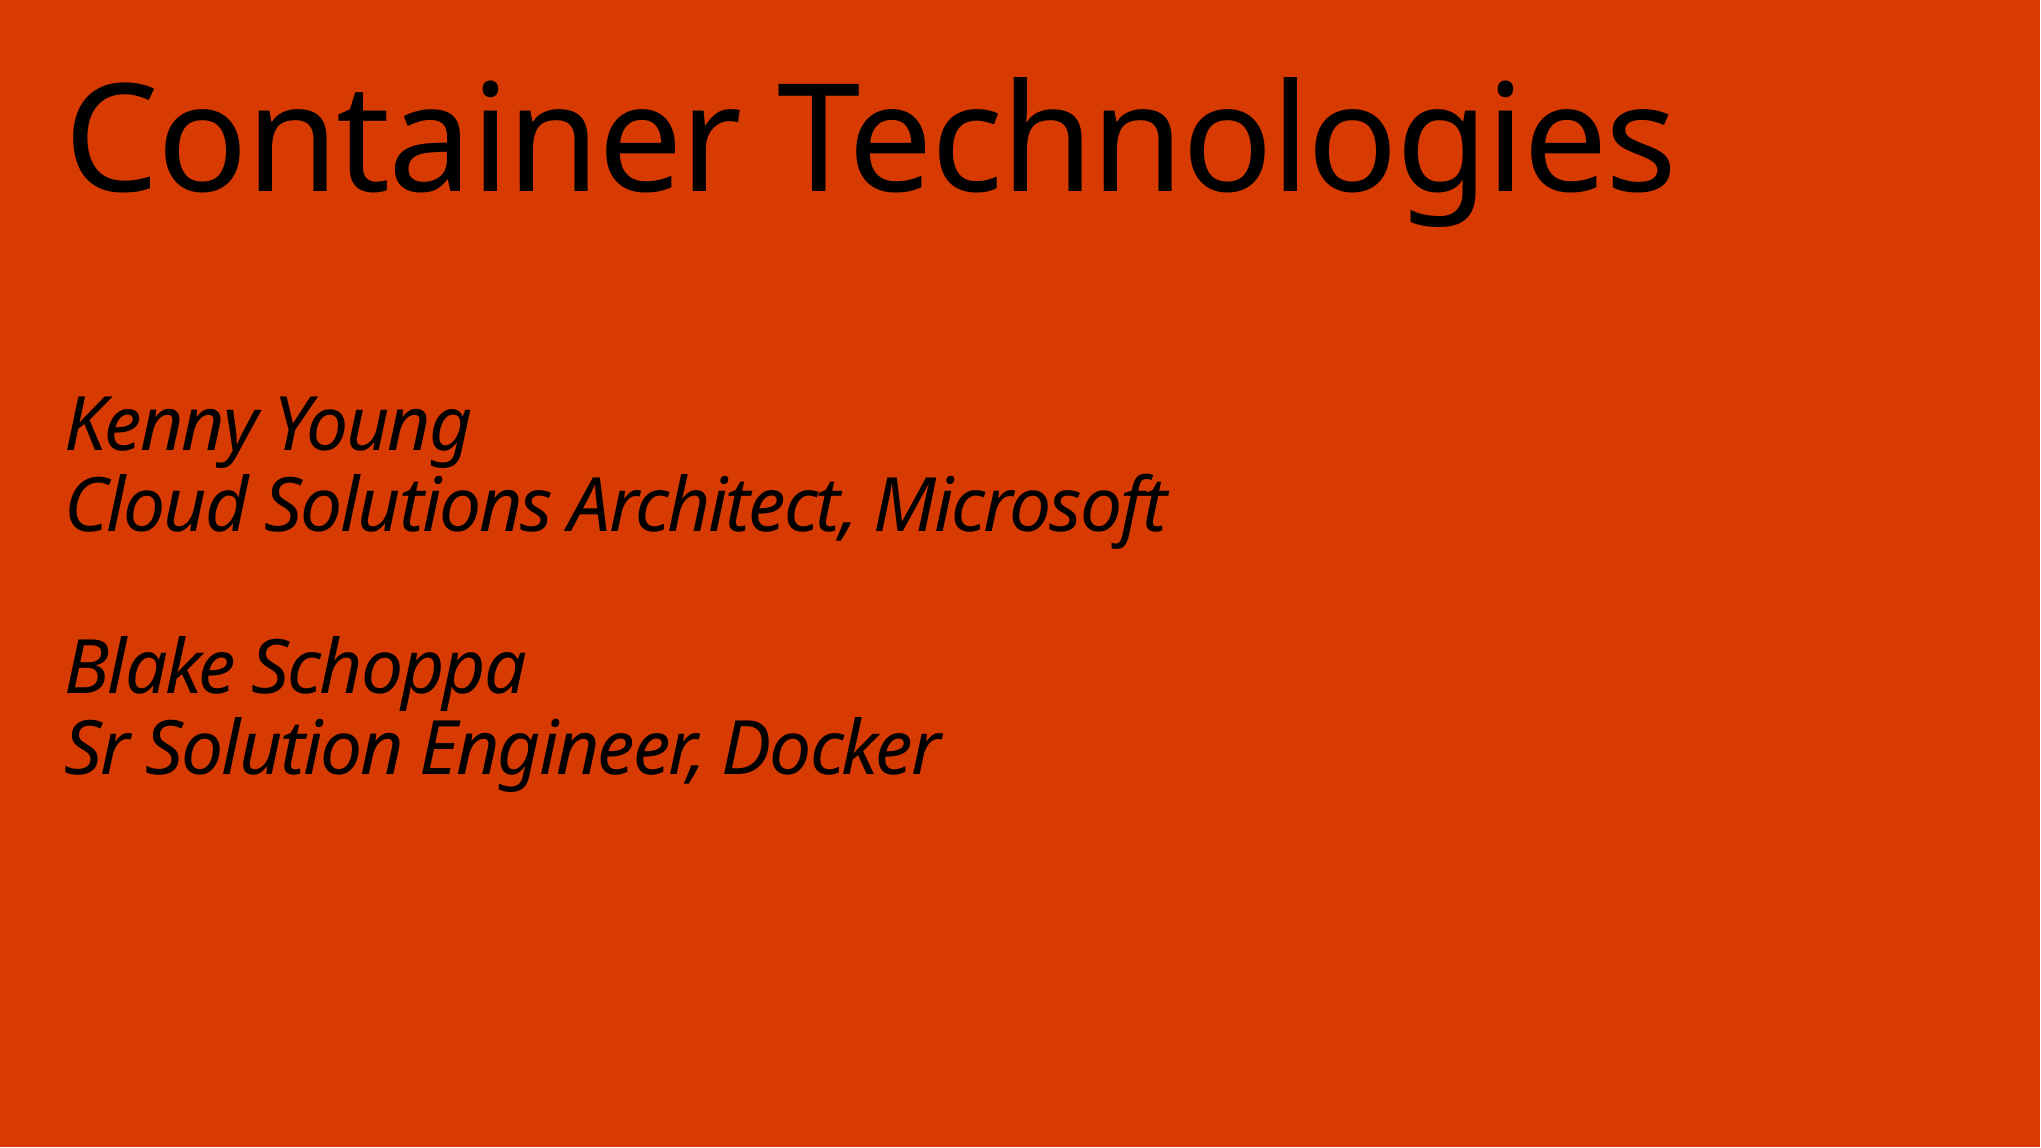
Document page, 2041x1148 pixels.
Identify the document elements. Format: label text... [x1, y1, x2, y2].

title Container Technologies Kenny Young Cloud Solutions Architect, Microsoft Blake Schoppa Sr Solution Engineer, Docker [40, 46, 1991, 813]
